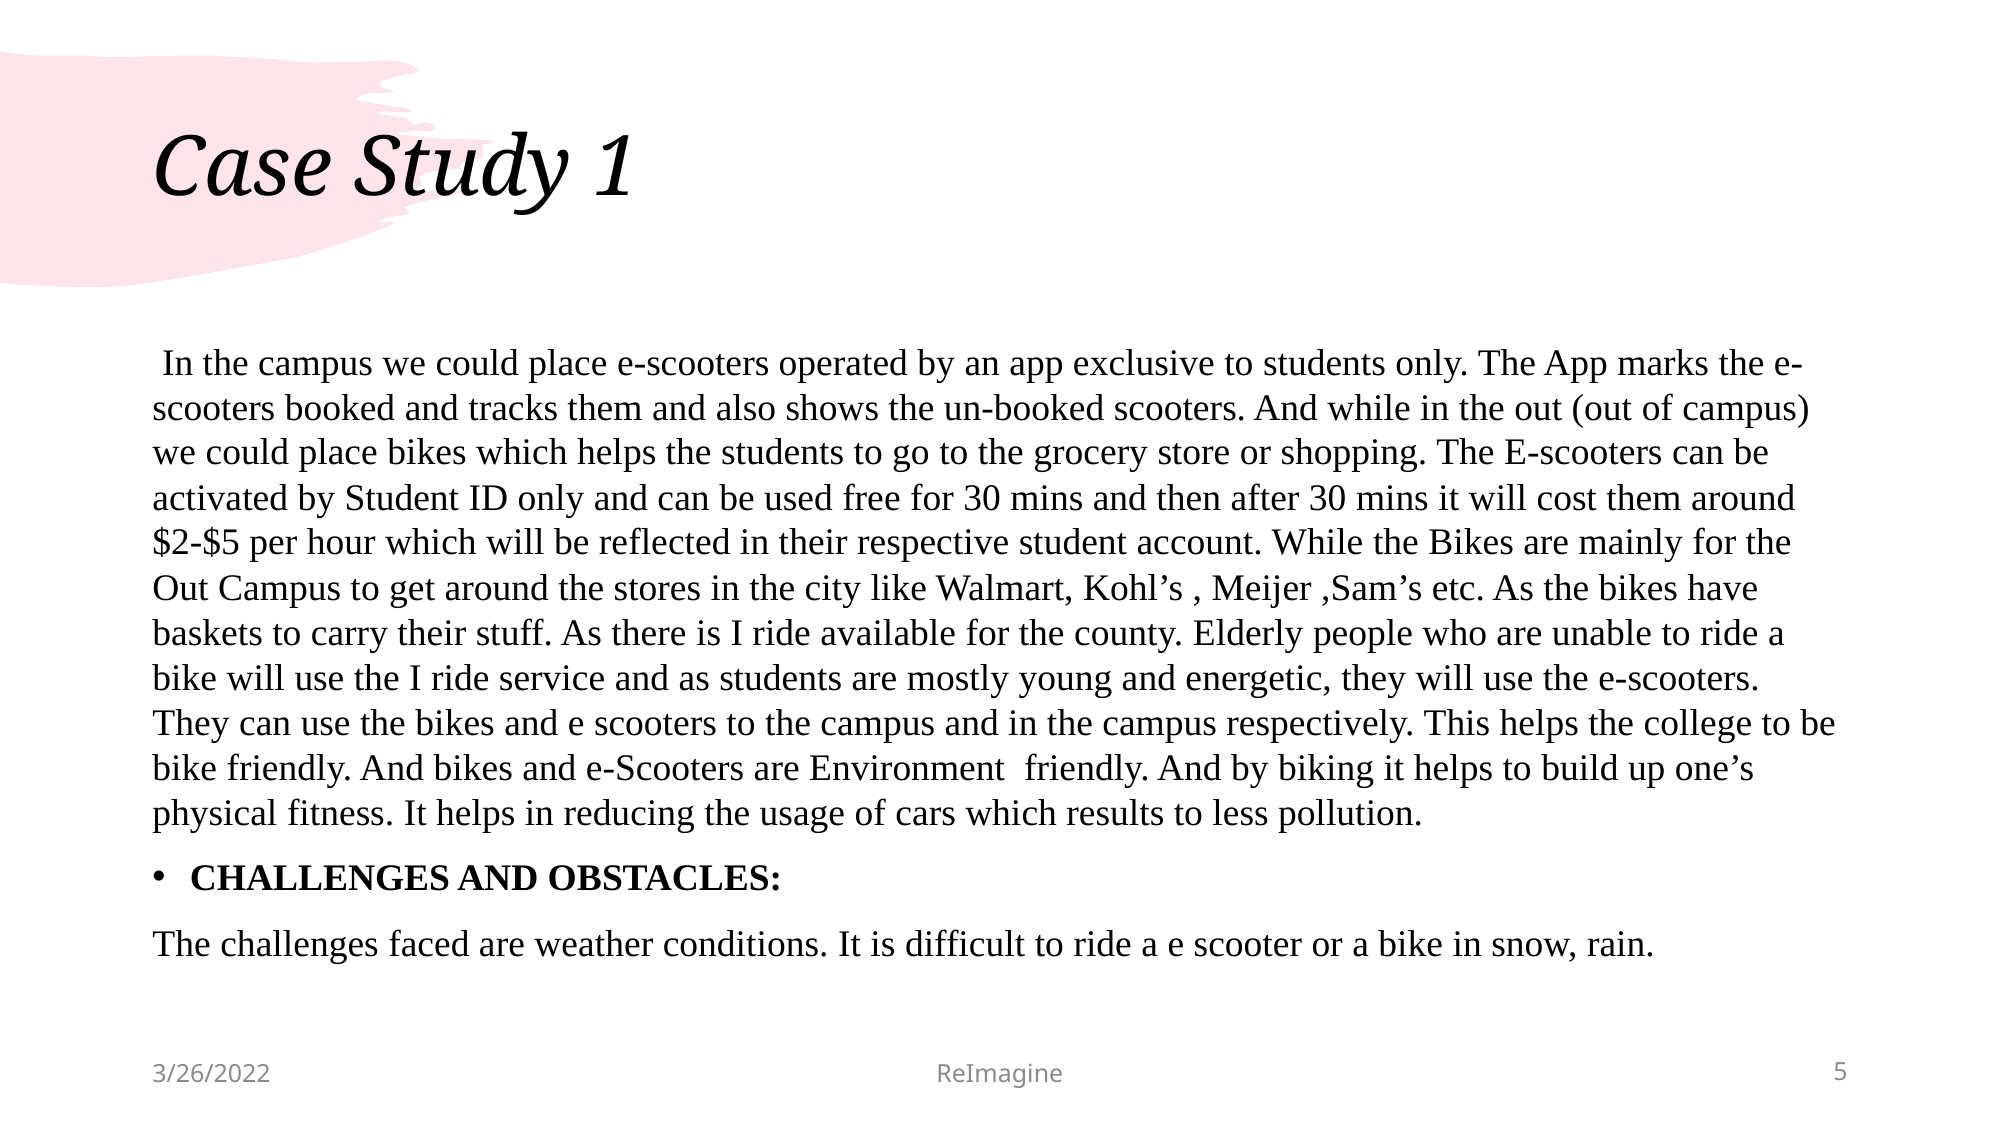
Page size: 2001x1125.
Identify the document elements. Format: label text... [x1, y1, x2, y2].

footer ReImagine [662, 1042, 1338, 1103]
slide_number 5 [1412, 1042, 1863, 1103]
title Case Study 1 [137, 59, 1863, 278]
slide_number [137, 1042, 588, 1103]
list In the campus we could place e-scooters operated by an app exclusive to students only. The App marks the e-scooters booked and tracks them and also shows the un-booked scooters. And while in the out (out of campus) we could place bikes which helps the students to go to the grocery store or shopping. The E-scooters can be activated by Student ID only and can be used free for 30 mins and then after 30 mins it will cost them around $2-$5 per hour which will be reflected in their respective student account. While the Bikes are mainly for the Out Campus to get around the stores in the city like Walmart, Kohl’s , Meijer ,Sam’s etc. As the bikes have baskets to carry their stuff. As there is I ride available for the county. Elderly people who are unable to ride a bike will use the I ride service and as students are mostly young and energetic, they will use the e-scooters. They can use the bikes and e scooters to the campus and in the campus respectively. This helps the college to be bike friendly. And bikes and e-Scooters are Environment friendly. And by biking it helps to build up one’s physical fitness. It helps in reducing the usage of cars which results to less pollution. CHALLENGES AND OBSTACLES: The challenges faced are weather conditions. It is difficult to ride a e scooter or a bike in snow, rain. [137, 329, 1863, 1013]
